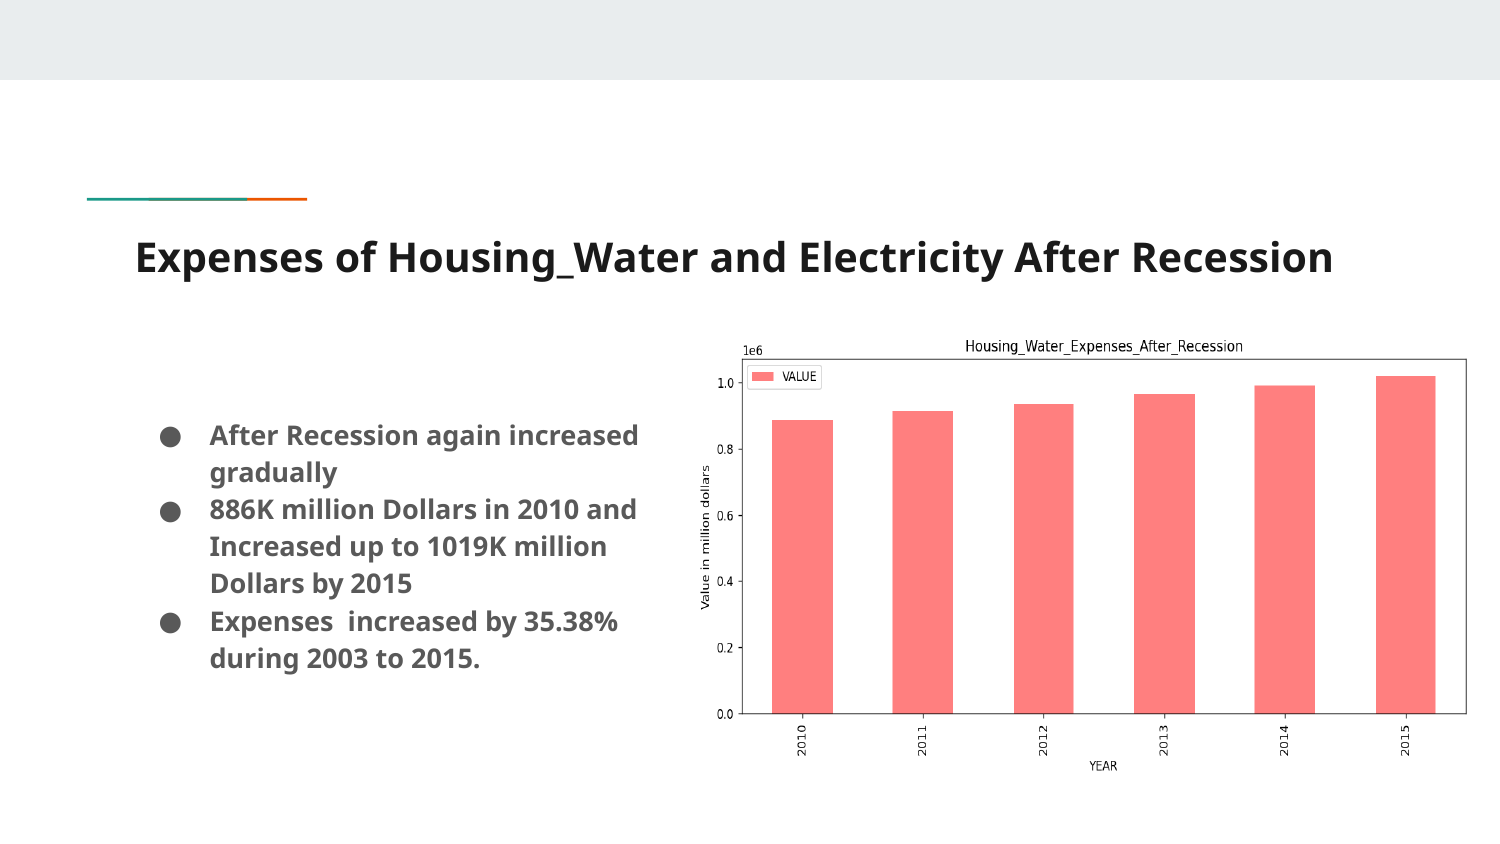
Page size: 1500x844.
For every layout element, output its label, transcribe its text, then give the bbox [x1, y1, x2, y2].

picture [695, 328, 1476, 773]
list After Recession again increased gradually 886K million Dollars in 2010 and Increased up to 1019K million Dollars by 2015 Expenses increased by 35.38% during 2003 to 2015. [119, 341, 671, 819]
title Expenses of Housing_Water and Electricity After Recession [119, 216, 1381, 305]
